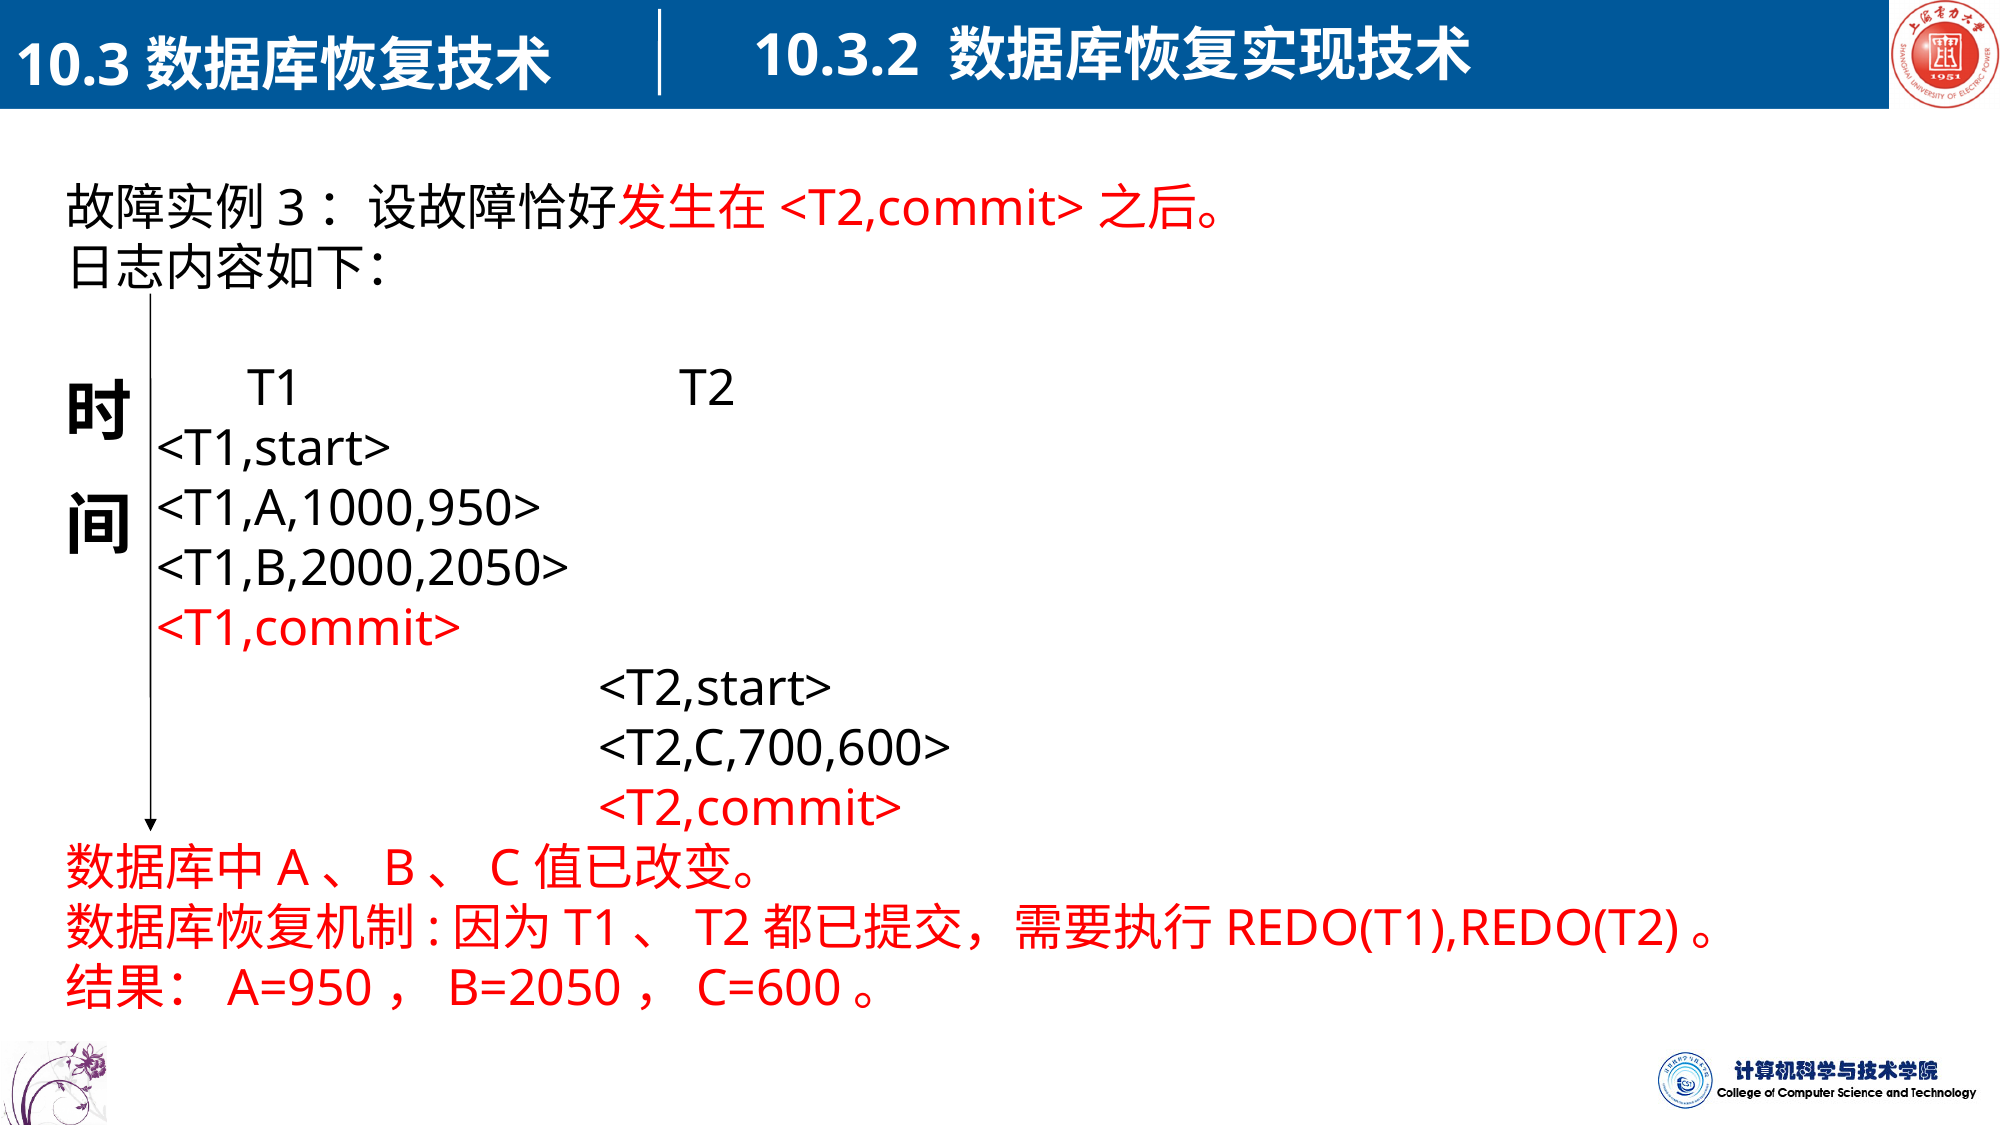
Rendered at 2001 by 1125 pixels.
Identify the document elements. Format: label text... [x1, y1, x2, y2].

text_box 故障实例3：设故障恰好发生在<T2,commit>之后。 日志内容如下： T1 T2 <T1,start> <T1,A,1000,950> <T1,B,2000,2050> <T1,commit> <T2,start> <T2,C,700,600> <T2,commit> 数据库中A、B、C值已改变。 数据库恢复机制:因为T1、T2都已提交，需要执行REDO(T1),REDO(T2)。 结果：A=950，B=2050，C=600。 [50, 168, 1884, 1023]
picture [1658, 1049, 1982, 1110]
text_box 10.3.2 数据库恢复实现技术 [738, 9, 1853, 95]
picture [1889, 0, 2000, 109]
picture [1, 1041, 107, 1125]
text_box 10.3数据库恢复技术 [0, 20, 568, 105]
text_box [50, 293, 151, 832]
